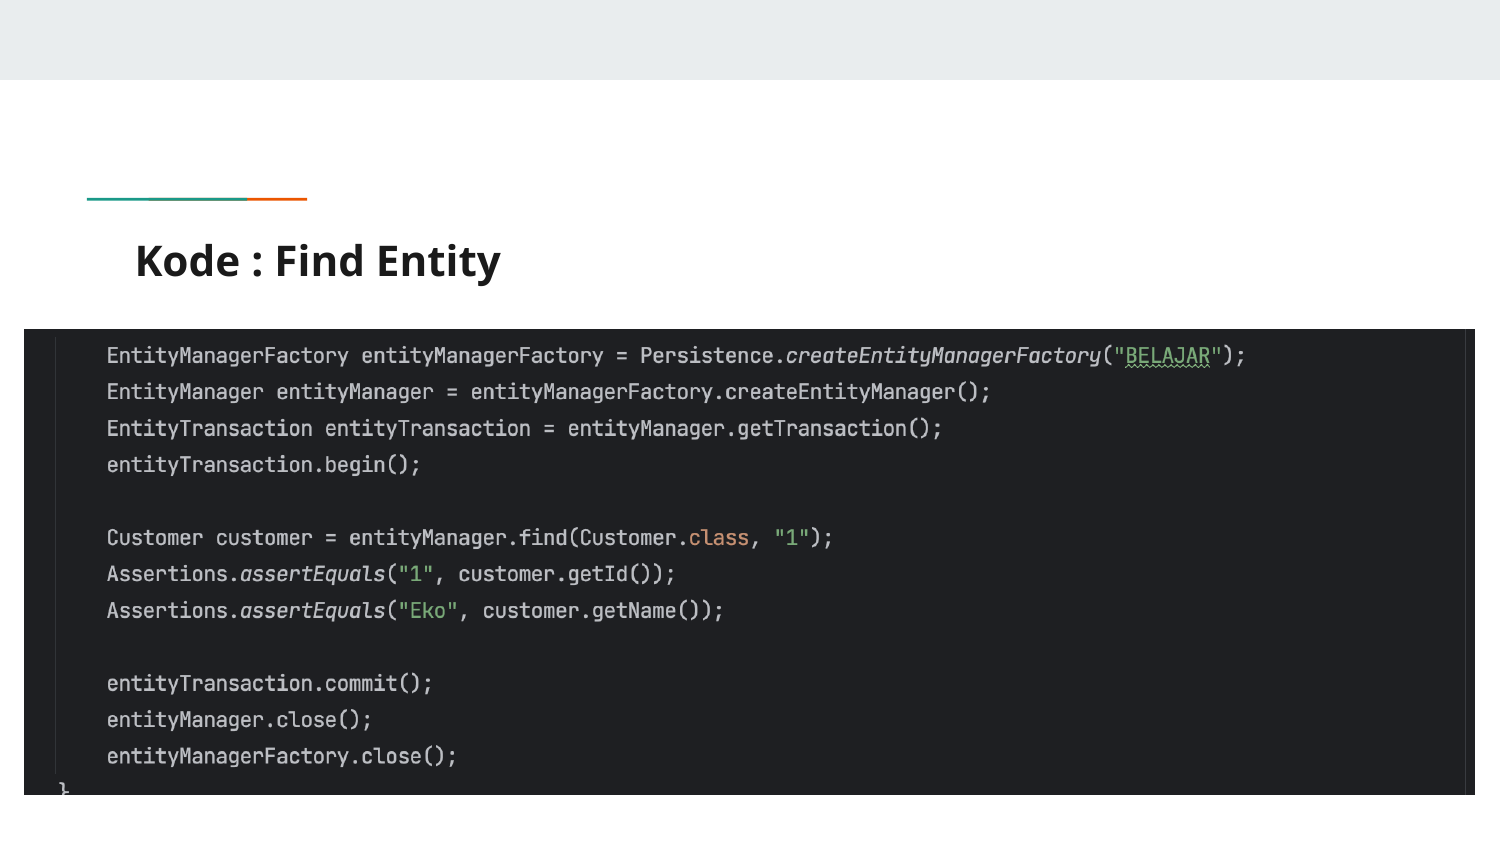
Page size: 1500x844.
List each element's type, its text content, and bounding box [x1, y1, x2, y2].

picture [24, 328, 1476, 795]
title Kode : Find Entity [119, 216, 1381, 305]
